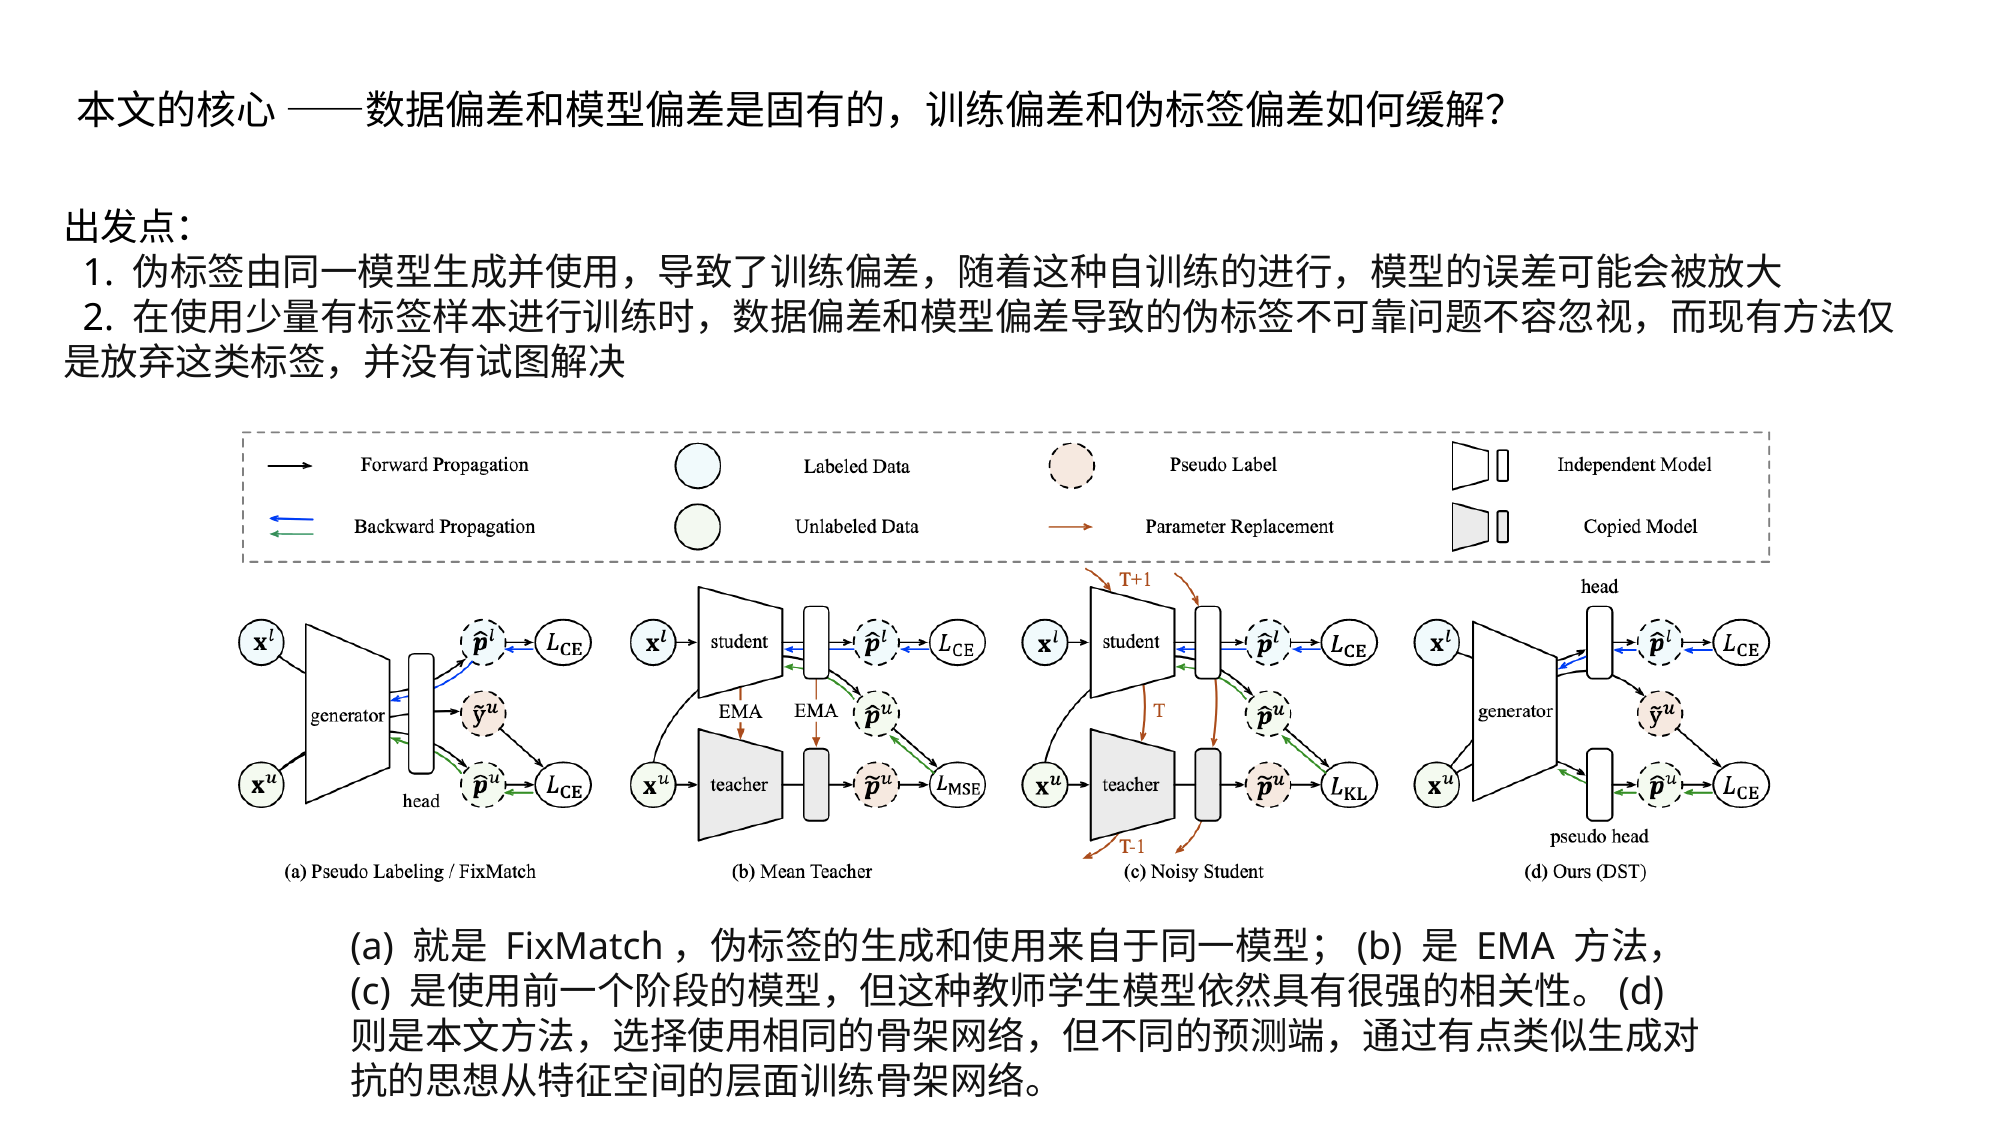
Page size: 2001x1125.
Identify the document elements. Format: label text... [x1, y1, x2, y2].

title 本文的核心 ——数据偏差和模型偏差是固有的，训练偏差和伪标签偏差如何缓解？ [61, 69, 1843, 154]
text_box 出发点： 1. 伪标签由同一模型生成并使用，导致了训练偏差，随着这种自训练的进行，模型的误差可能会被放大 2. 在使用少量有标签样本进行训练时，数据偏差和模型偏差导致的伪标签不可靠问题不容忽视，而现有方法仅是放弃这类标签，并没有试图解决 [48, 195, 1936, 391]
picture [211, 407, 1788, 915]
text_box (a) 就是 FixMatch，伪标签的生成和使用来自于同一模型；(b) 是 EMA 方法，(c) 是使用前一个阶段的模型，但这种教师学生模型依然具有很强的相关性。(d) 则是本文方法，选择使用相同的骨架网络，但不同的预测端，通过有点类似生成对抗的思想从特征空间的层面训练骨架网络。 [335, 915, 1733, 1109]
